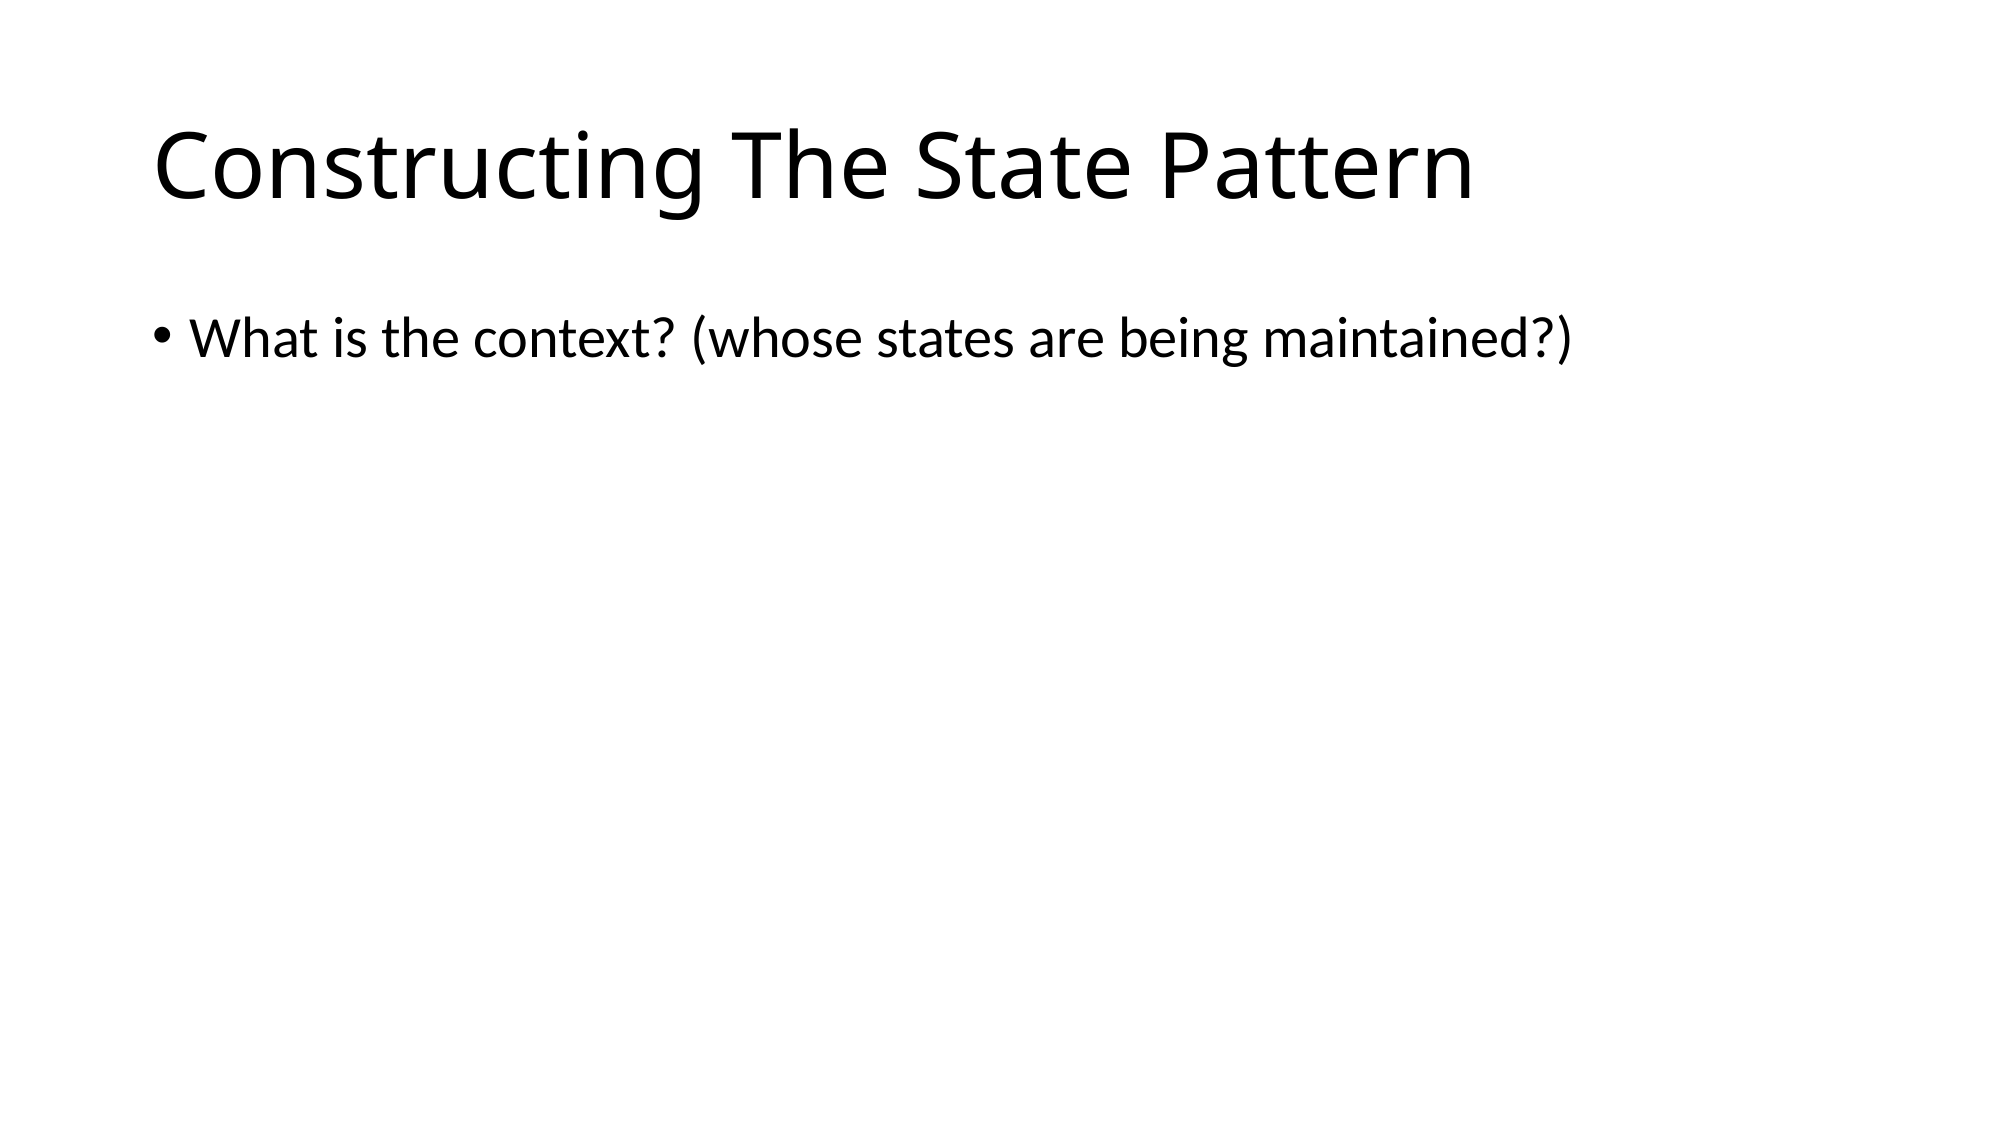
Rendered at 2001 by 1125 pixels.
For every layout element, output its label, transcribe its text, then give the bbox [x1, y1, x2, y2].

title Constructing The State Pattern [137, 59, 1863, 278]
list What is the context? (whose states are being maintained?) [137, 299, 1863, 1014]
